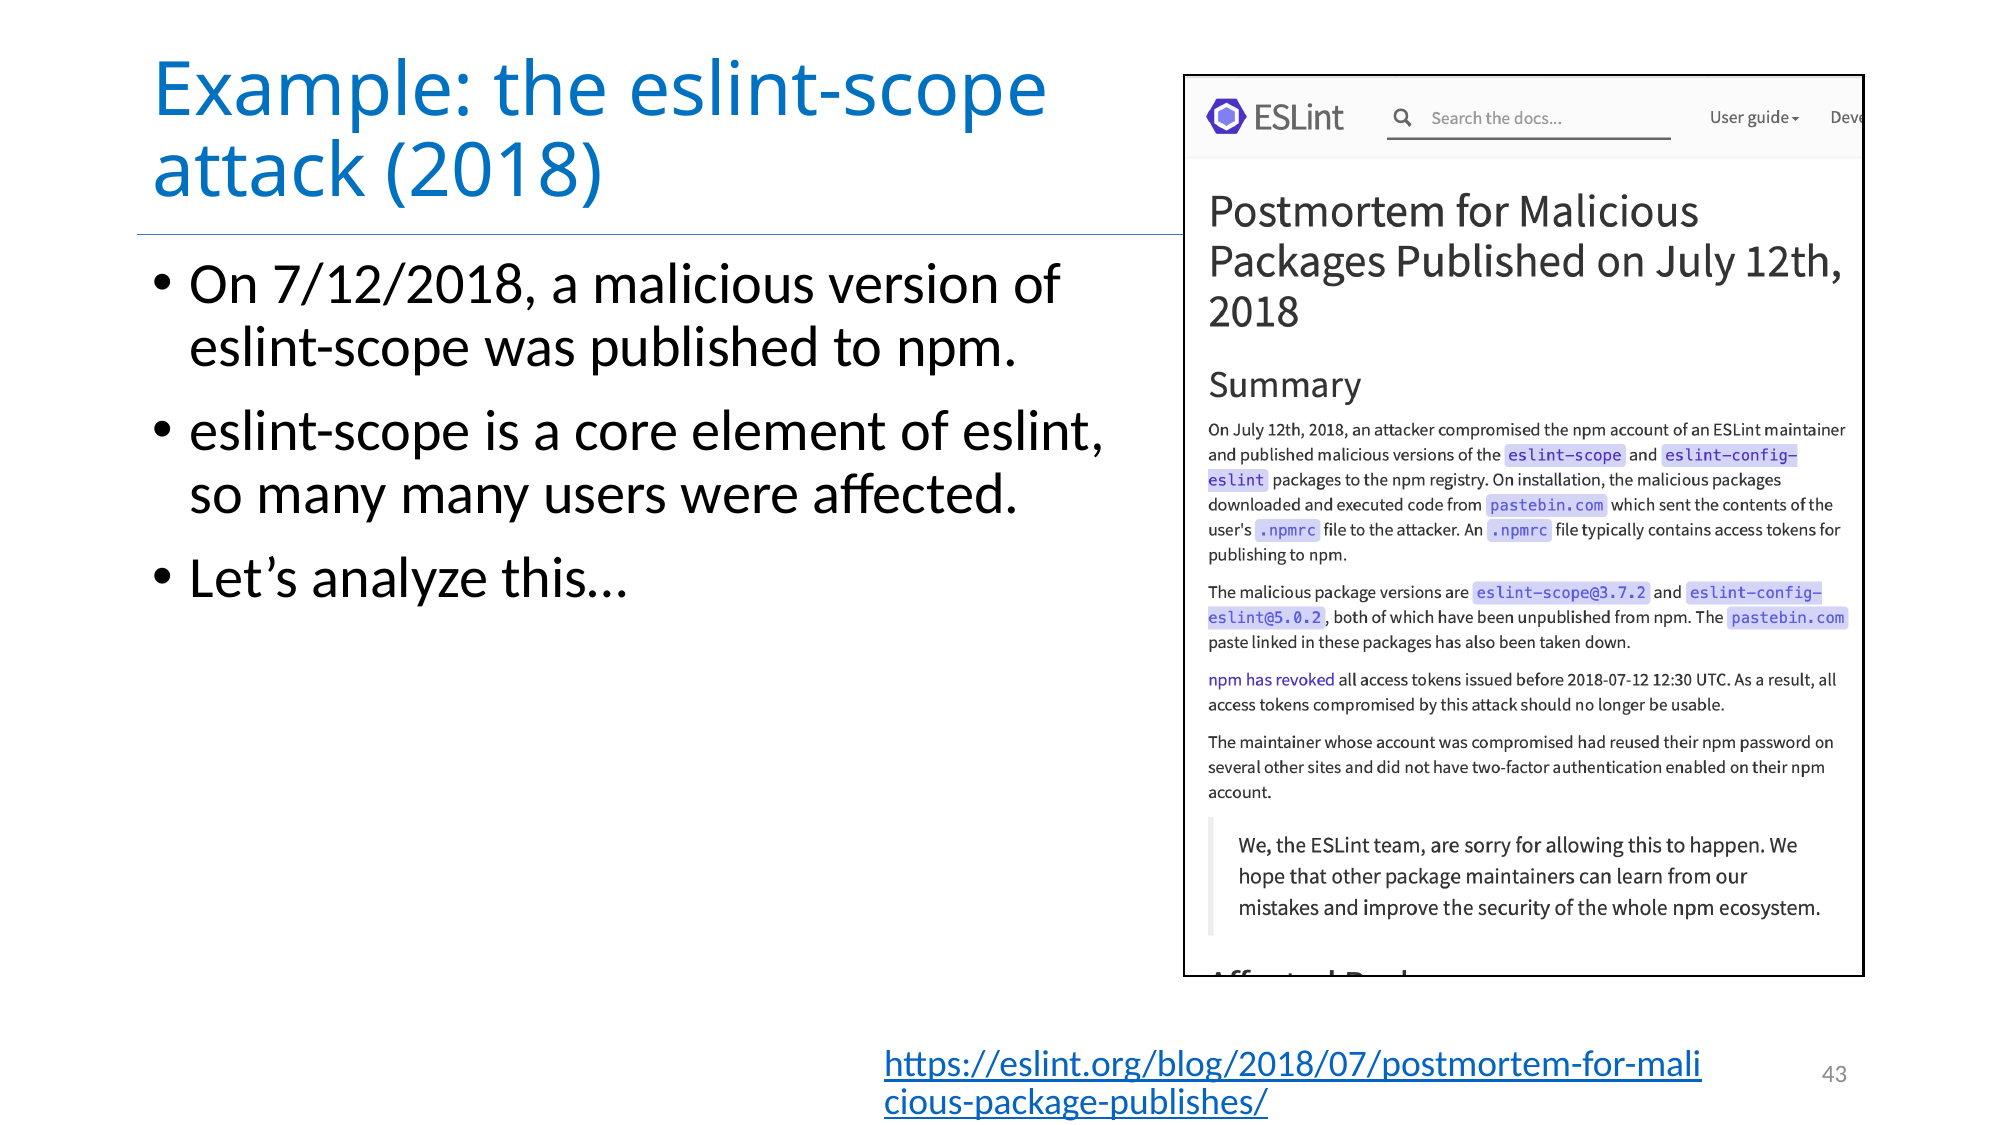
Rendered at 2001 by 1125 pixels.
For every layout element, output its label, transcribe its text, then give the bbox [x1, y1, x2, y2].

title Example: the eslint-scope attack (2018) [137, 3, 1151, 221]
picture [1185, 75, 1863, 975]
slide_number 43 [1725, 1042, 1863, 1103]
text_box https://eslint.org/blog/2018/07/postmortem-for-malicious-package-publishes/ [868, 1020, 1725, 1104]
list On 7/12/2018, a malicious version of eslint-scope was published to npm. eslint-scope is a core element of eslint, so many many users were affected. Let’s analyze this… [137, 246, 1151, 960]
